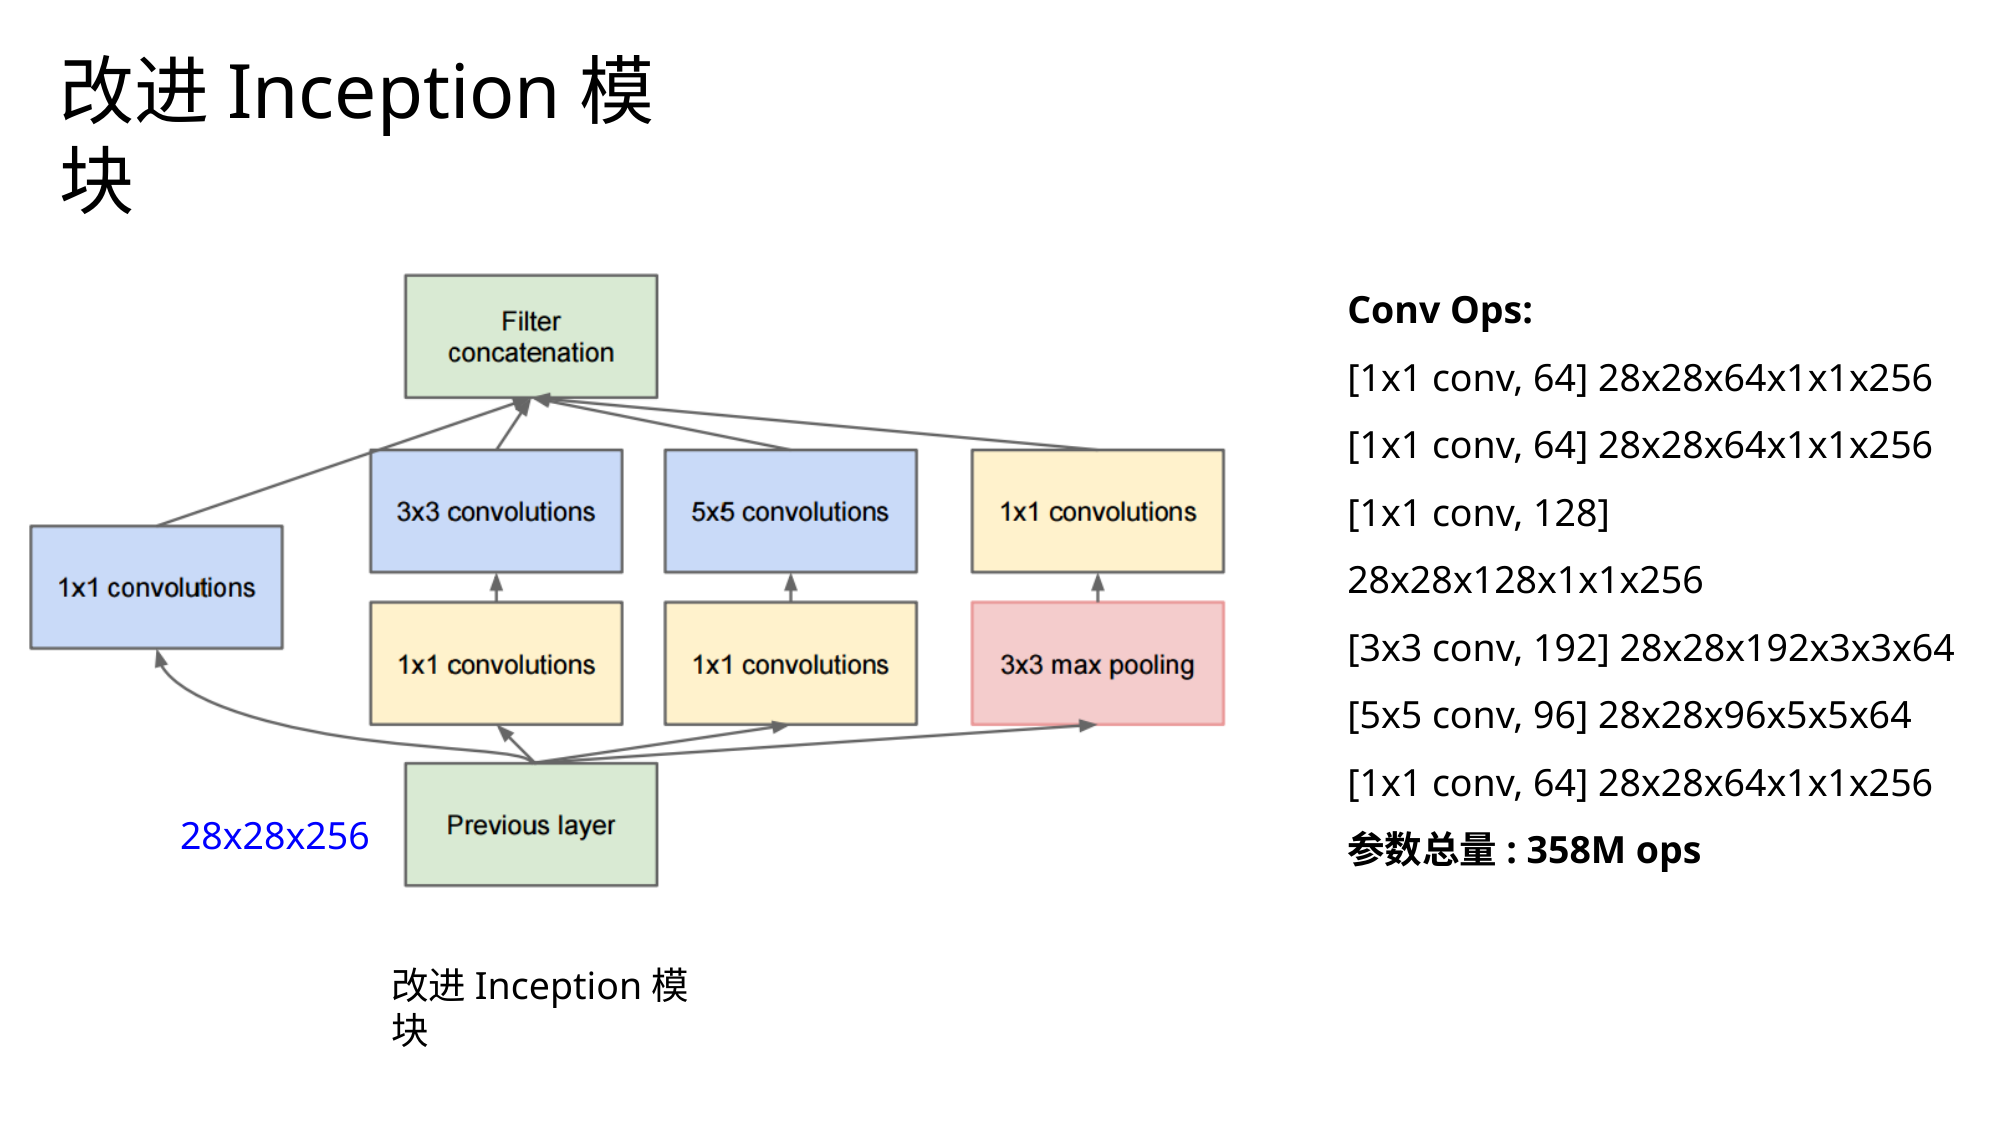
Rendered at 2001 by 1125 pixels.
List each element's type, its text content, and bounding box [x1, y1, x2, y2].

text_box 改进Inception模块 [376, 954, 710, 1059]
text_box 改进Inception模块 [44, 36, 721, 232]
picture [26, 246, 1241, 914]
text_box Conv Ops: [1x1 conv, 64] 28x28x64x1x1x256 [1x1 conv, 64] 28x28x64x1x1x256 [1x1 conv, 128] 28x28x128x1x1x256 [3x3 conv, 192] 28x28x192x3x3x64 [5x5 conv, 96] 28x28x96x5x5x64 [1x1 conv, 64] 28x28x64x1x1x256 参数总量: 358M ops [1332, 256, 1978, 879]
